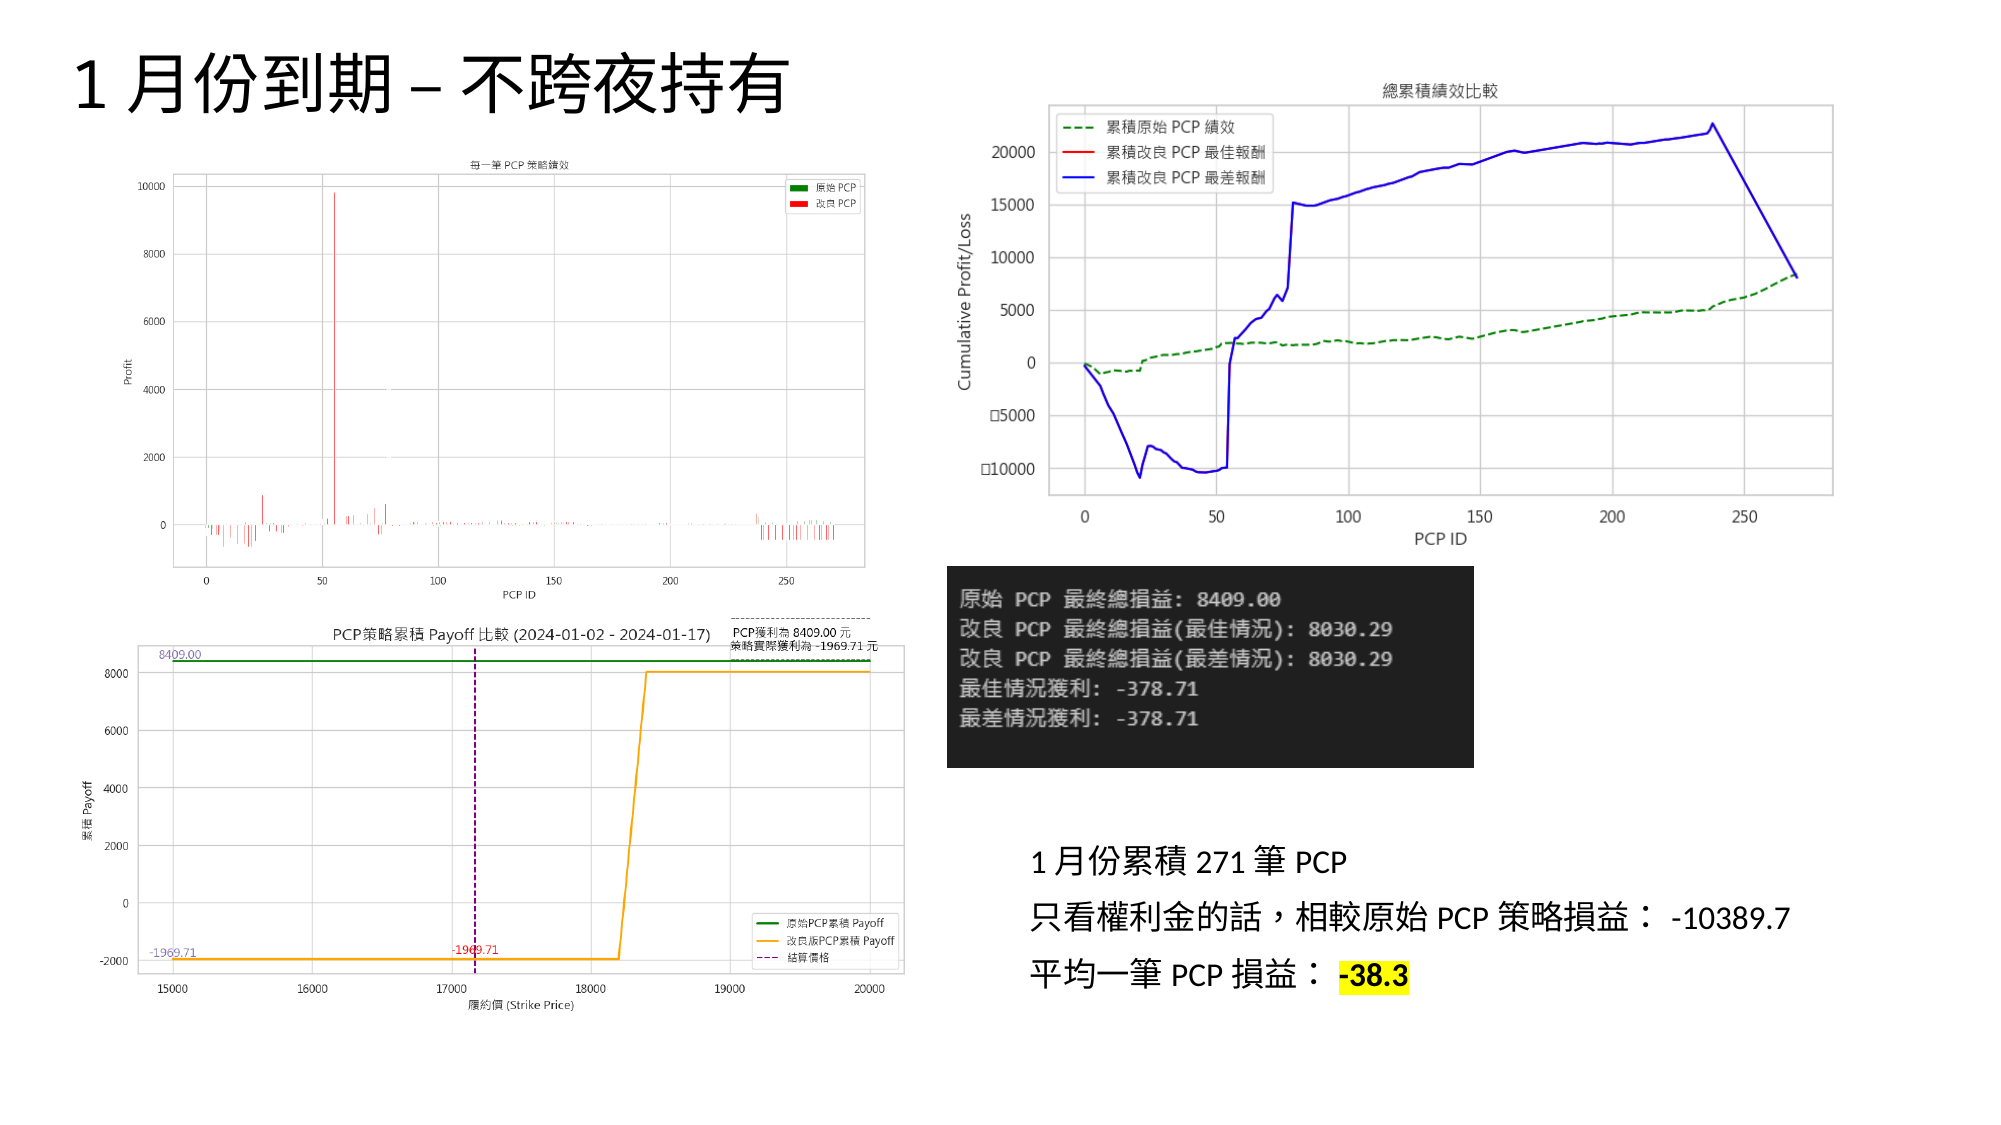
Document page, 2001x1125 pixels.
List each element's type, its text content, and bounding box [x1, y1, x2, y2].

picture [947, 74, 1842, 559]
text_box 1月份到期 – 不跨夜持有 [55, 0, 1781, 196]
text_box 1月份累積271筆PCP 只看權利金的話，相較原始PCP策略損益：-10389.7 平均一筆PCP損益：-38.3 [1014, 836, 1848, 1077]
picture [947, 566, 1474, 768]
picture [74, 154, 911, 1018]
